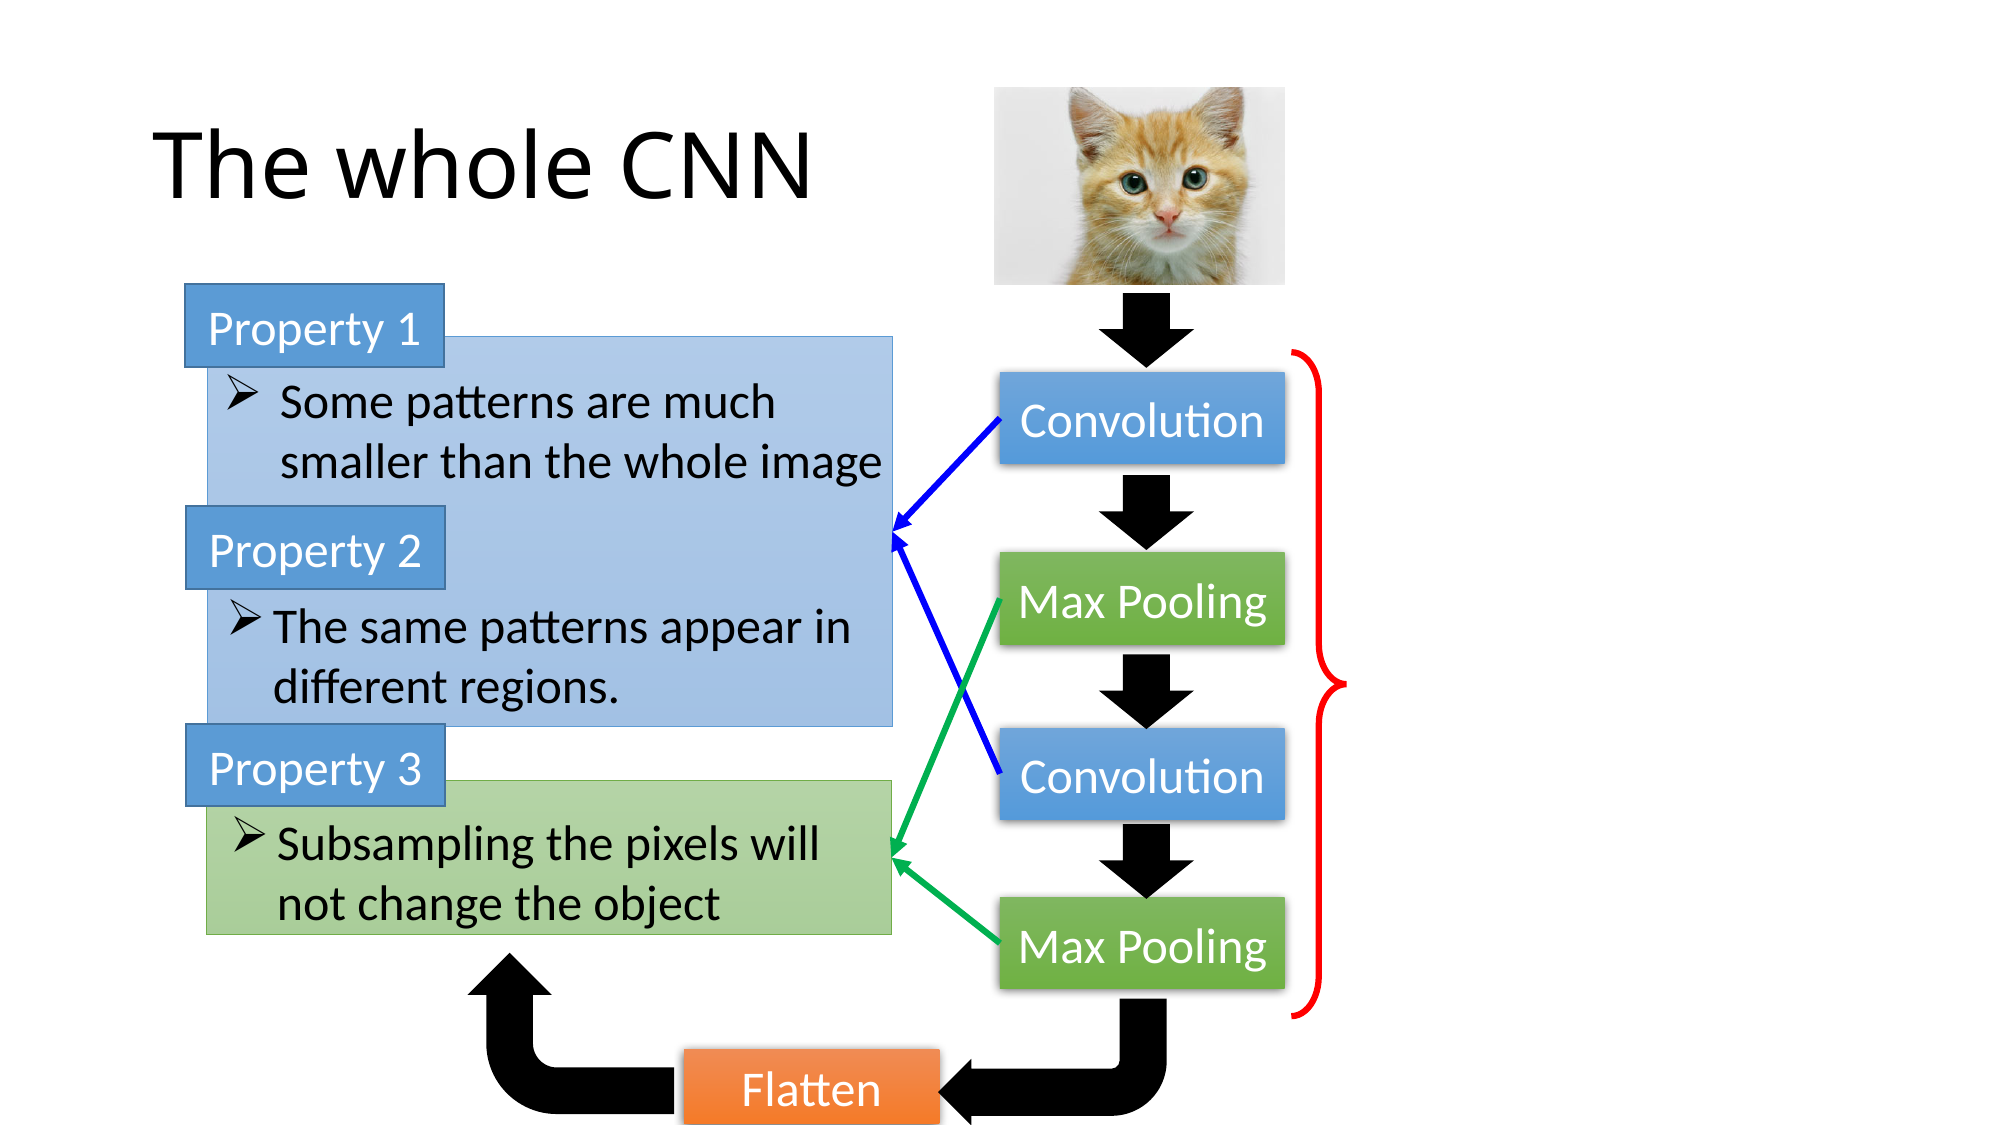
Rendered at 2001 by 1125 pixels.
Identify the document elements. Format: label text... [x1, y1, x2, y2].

text_box Property 2 [185, 505, 446, 590]
text_box [938, 998, 1167, 1125]
text_box [1098, 475, 1195, 551]
text_box [207, 590, 891, 727]
text_box Convolution [1001, 728, 1285, 820]
text_box Property 1 [184, 283, 445, 368]
text_box [1098, 824, 1195, 899]
text_box [446, 780, 891, 803]
text_box The same patterns appear in different regions. [211, 586, 892, 721]
text_box [206, 807, 215, 935]
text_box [891, 857, 1001, 944]
title The whole CNN [137, 59, 1863, 278]
text_box [207, 368, 892, 586]
text_box [1098, 654, 1195, 730]
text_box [892, 531, 1000, 598]
text_box Subsampling the pixels will not change the object [215, 803, 891, 938]
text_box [891, 598, 1001, 857]
text_box Max Pooling [999, 897, 1285, 989]
text_box [1291, 351, 1347, 1017]
text_box [445, 336, 893, 361]
picture [994, 87, 1285, 285]
text_box [467, 952, 675, 1115]
text_box Convolution [999, 372, 1285, 464]
text_box [1098, 293, 1195, 368]
text_box Some patterns are much smaller than the whole image [208, 361, 916, 497]
text_box Property 3 [185, 723, 446, 807]
text_box Flatten [684, 1049, 940, 1124]
text_box Max Pooling [1000, 552, 1285, 645]
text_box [892, 418, 1000, 531]
